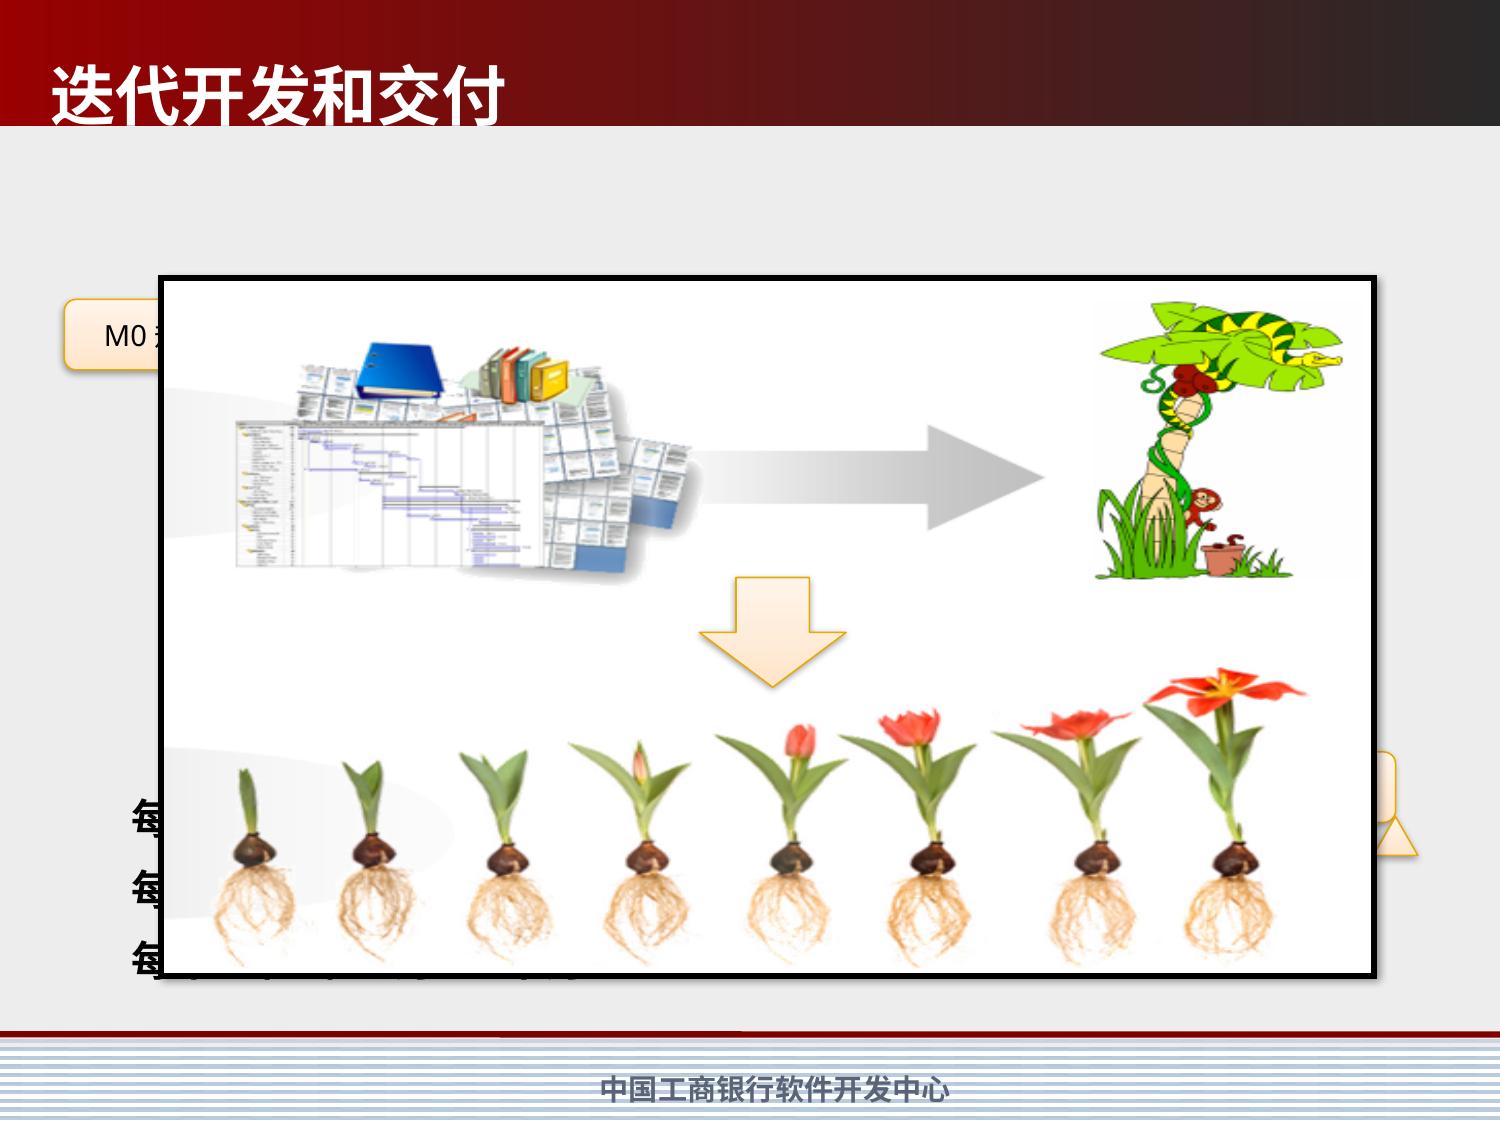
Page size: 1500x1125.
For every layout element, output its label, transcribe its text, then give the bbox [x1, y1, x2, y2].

title 迭代开发和交付 [34, 46, 1395, 141]
picture [0, 1047, 1500, 1125]
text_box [163, 280, 1372, 973]
text_box 每个里程碑版本分配一组特性 每个里程碑输出可运行版本 每个里程碑 2月~3个月 [117, 863, 774, 992]
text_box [64, 299, 158, 856]
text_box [1376, 299, 1419, 856]
